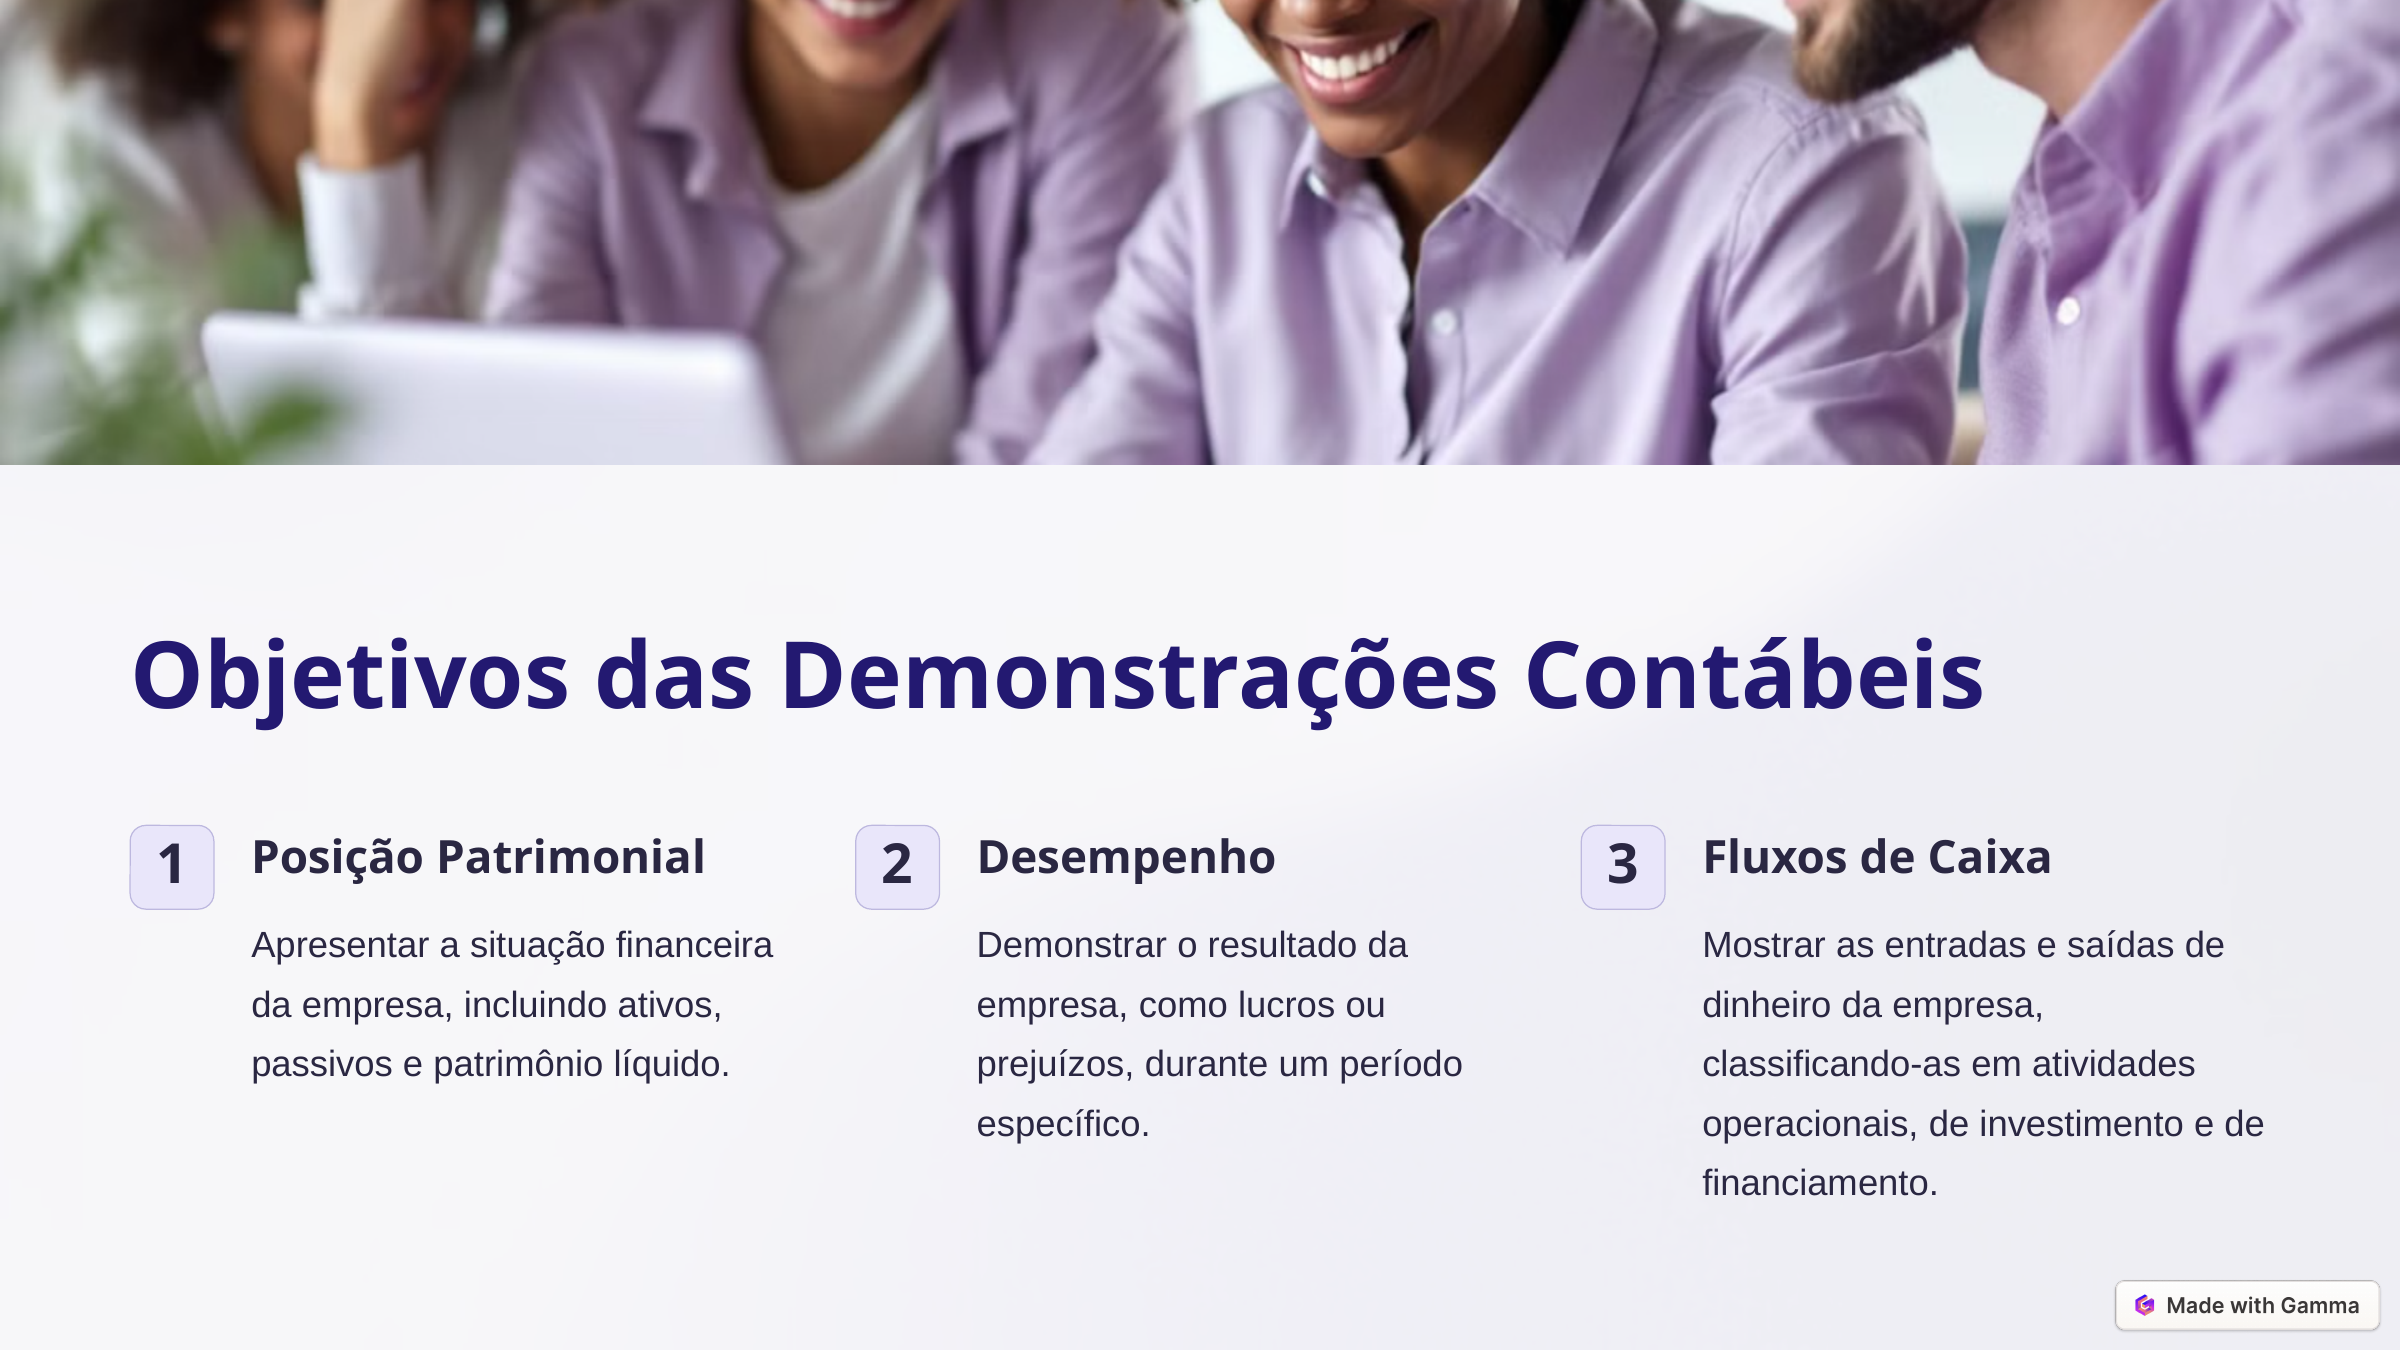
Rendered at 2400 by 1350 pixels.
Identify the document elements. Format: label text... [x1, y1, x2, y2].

text_box Demonstrar o resultado da empresa, como lucros ou prejuízos, durante um período específico. [976, 905, 1545, 1144]
text_box Desempenho [976, 825, 1442, 884]
text_box Objetivos das Demonstrações Contábeis [130, 611, 1885, 728]
text_box 1 [161, 839, 183, 896]
text_box [855, 825, 940, 910]
text_box Fluxos de Caixa [1702, 825, 2168, 884]
picture [2106, 1271, 2389, 1339]
picture [0, 0, 2400, 466]
text_box 3 [1607, 839, 1640, 896]
text_box [1581, 825, 1666, 910]
text_box Mostrar as entradas e saídas de dinheiro da empresa, classificando-as em atividades operacionais, de investimento e de financiamento. [1702, 905, 2270, 1204]
text_box [130, 825, 214, 910]
text_box Apresentar a situação financeira da empresa, incluindo ativos, passivos e patrimônio líquido. [251, 905, 819, 1085]
text_box Posição Patrimonial [251, 825, 717, 884]
text_box 2 [881, 839, 914, 896]
